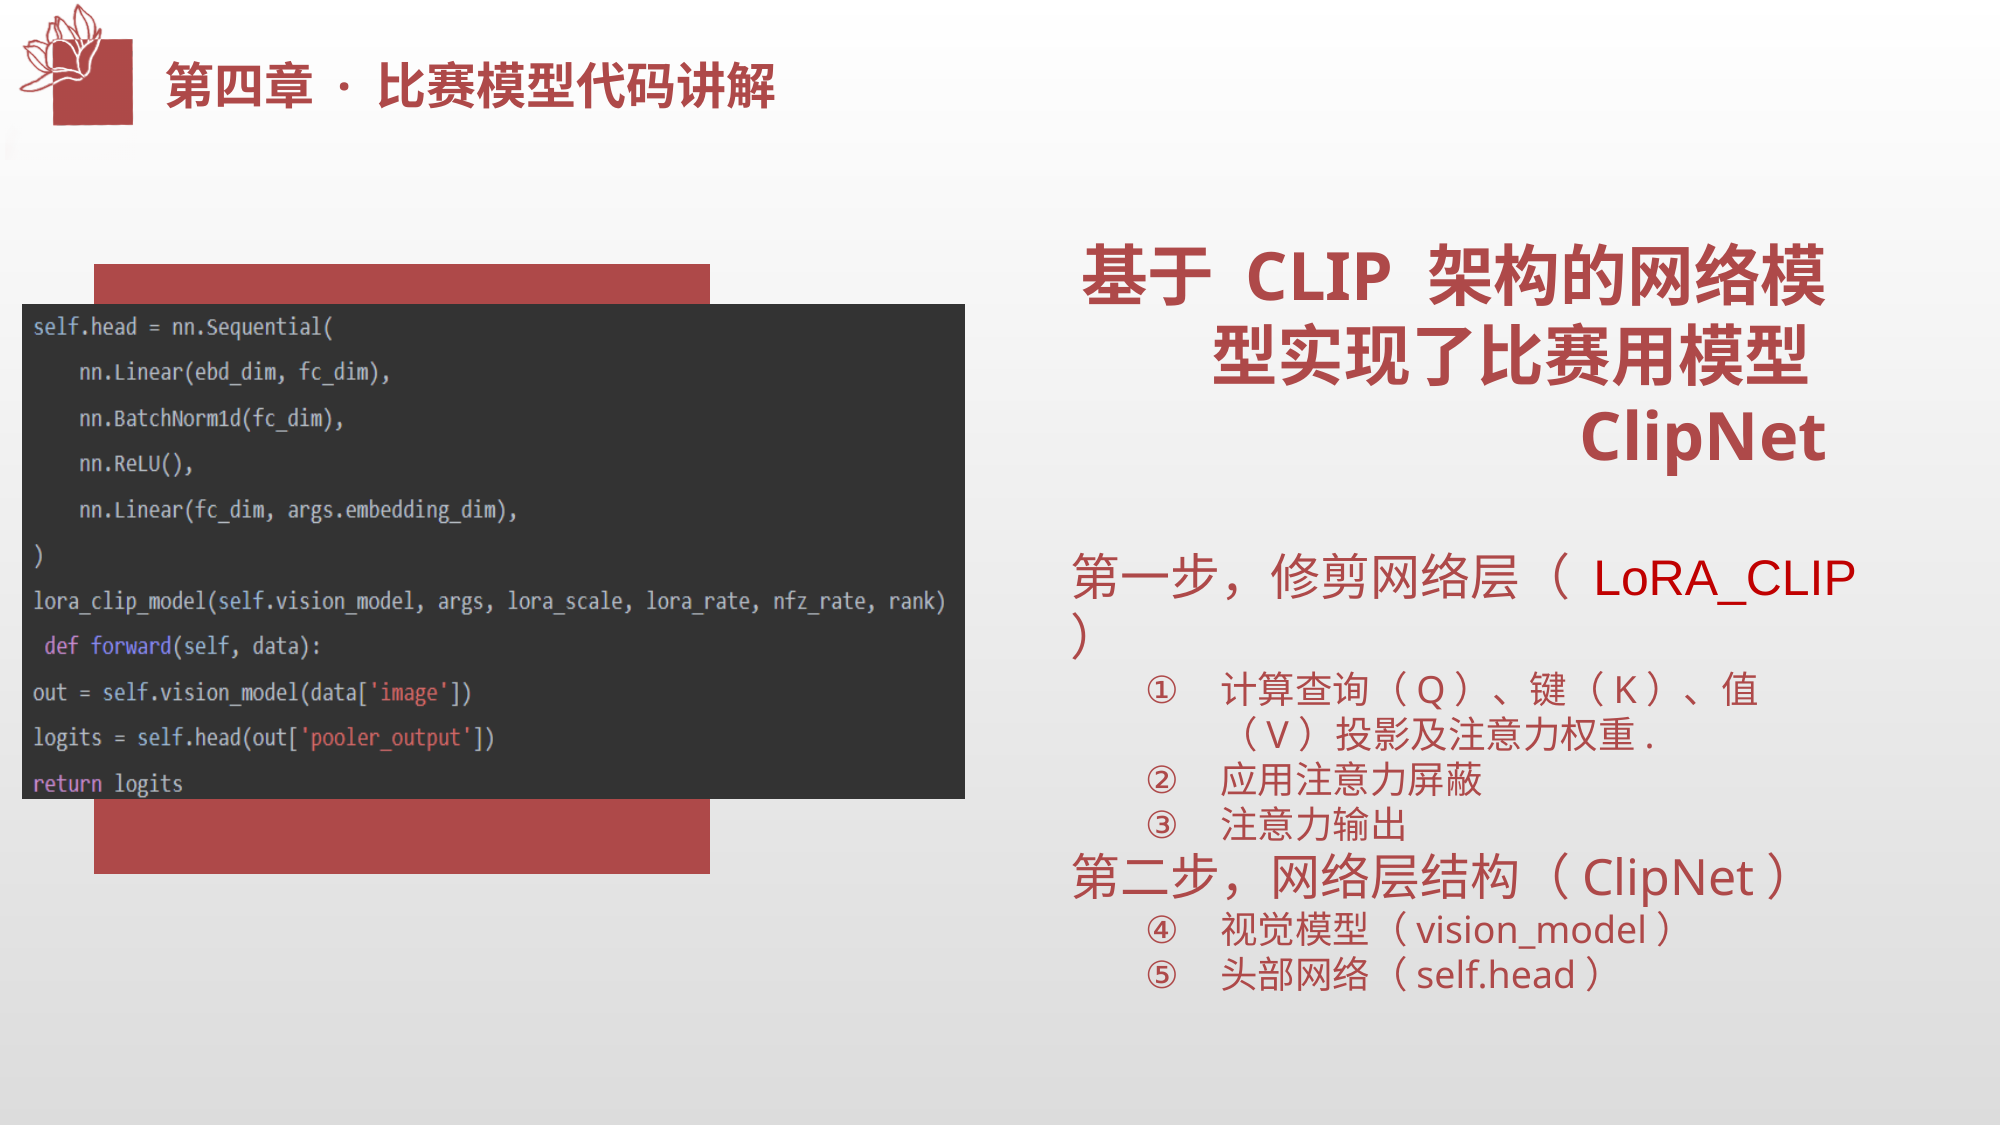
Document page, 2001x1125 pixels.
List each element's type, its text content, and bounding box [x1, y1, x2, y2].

picture [21, 304, 965, 799]
text_box [96, 799, 708, 872]
text_box [96, 266, 708, 304]
text_box 基于 CLIP 架构的网络模型实现了比赛用模型ClipNet [1013, 226, 1843, 481]
text_box 第四章 · 比赛模型代码讲解 [150, 47, 800, 122]
text_box 第一步，修剪网络层（ LoRA_CLIP ） 计算查询（Q）、键（K）、值（V）投影及注意力权重. 应用注意力屏蔽 注意力输出 第二步，网络层结构（ClipNet） 视觉模型（vision_model） 头部网络（self.head） [1055, 538, 1884, 1004]
picture [5, 0, 150, 160]
